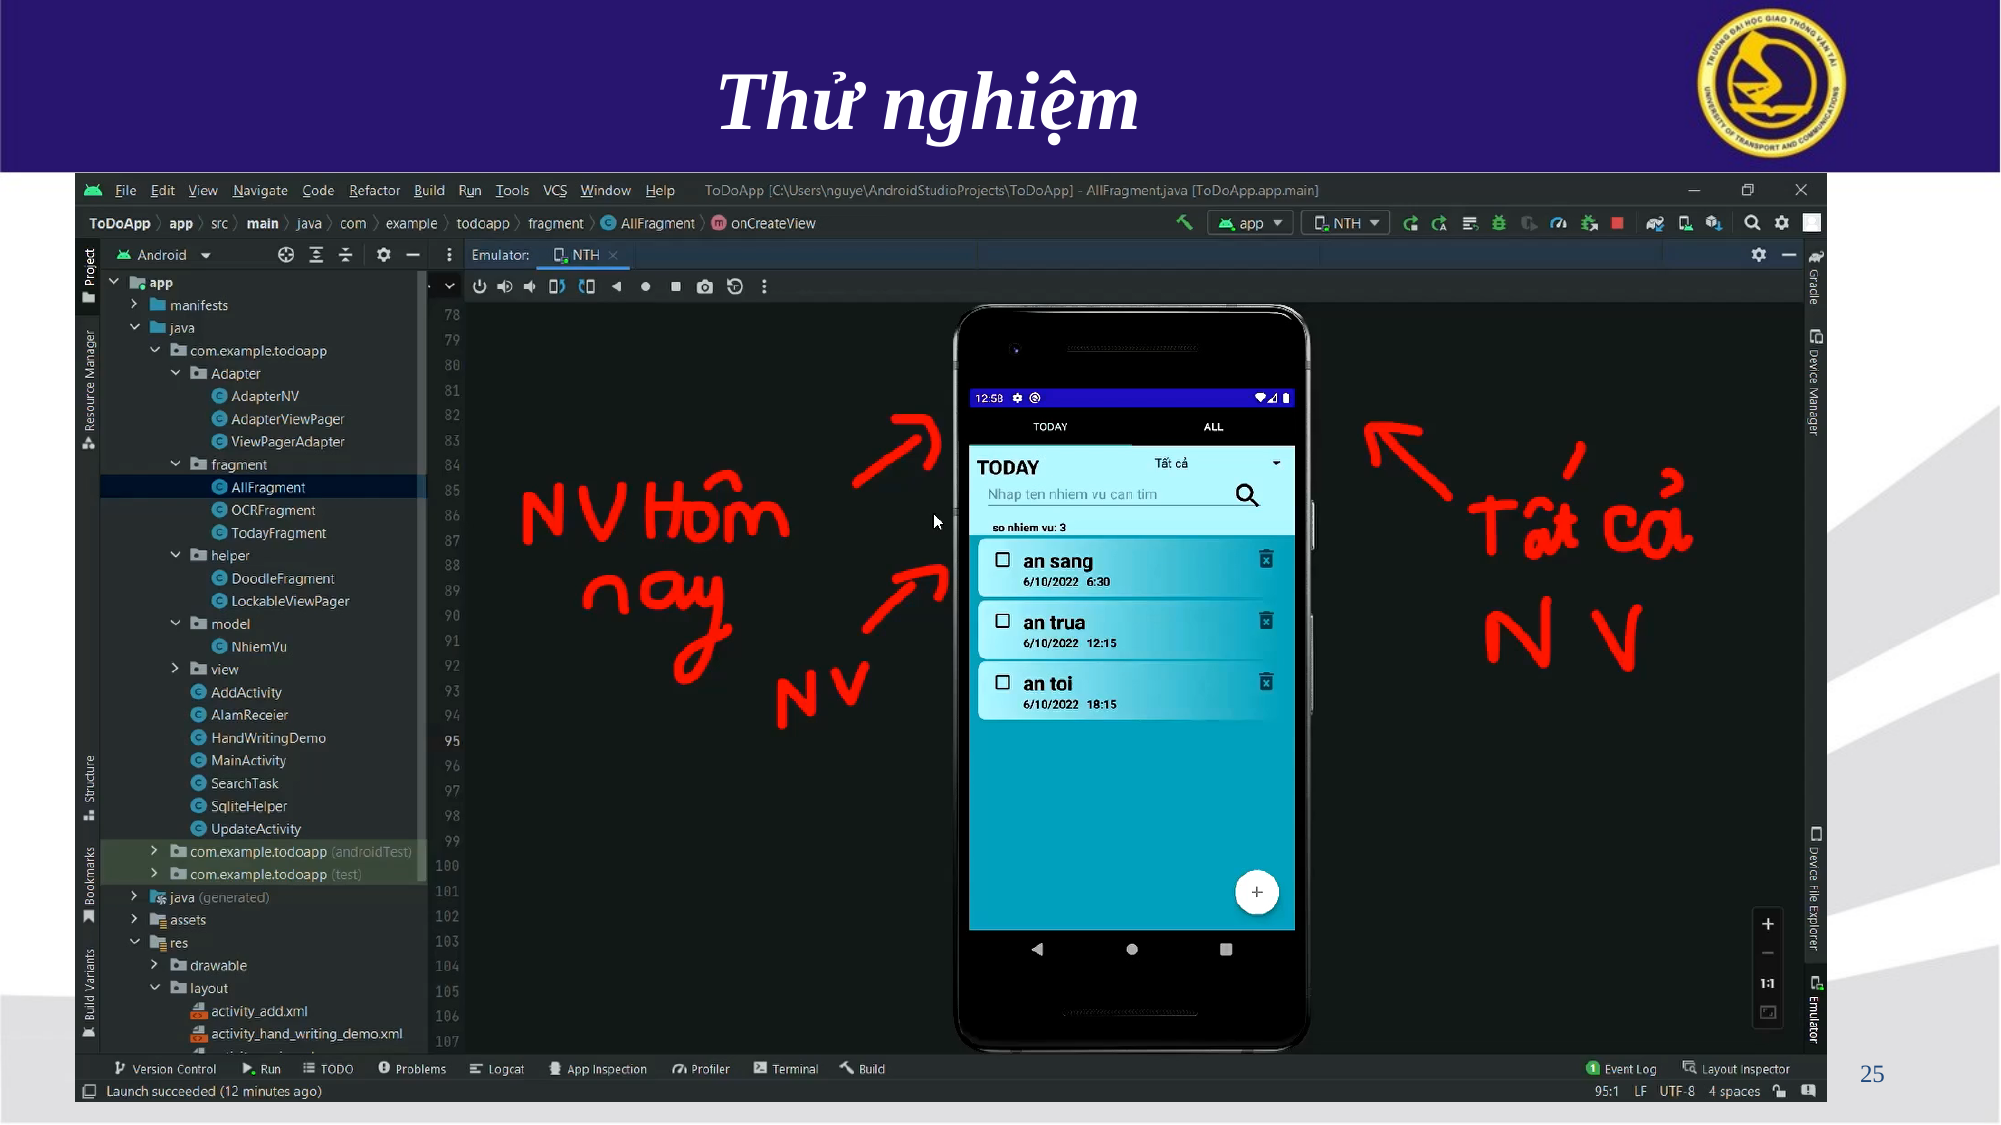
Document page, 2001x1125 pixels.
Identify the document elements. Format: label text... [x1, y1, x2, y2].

text_box Thử nghiệm [699, 38, 1175, 154]
slide_number 25 [1832, 1042, 1900, 1103]
picture [0, 0, 2001, 1125]
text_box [74, 171, 1828, 1103]
